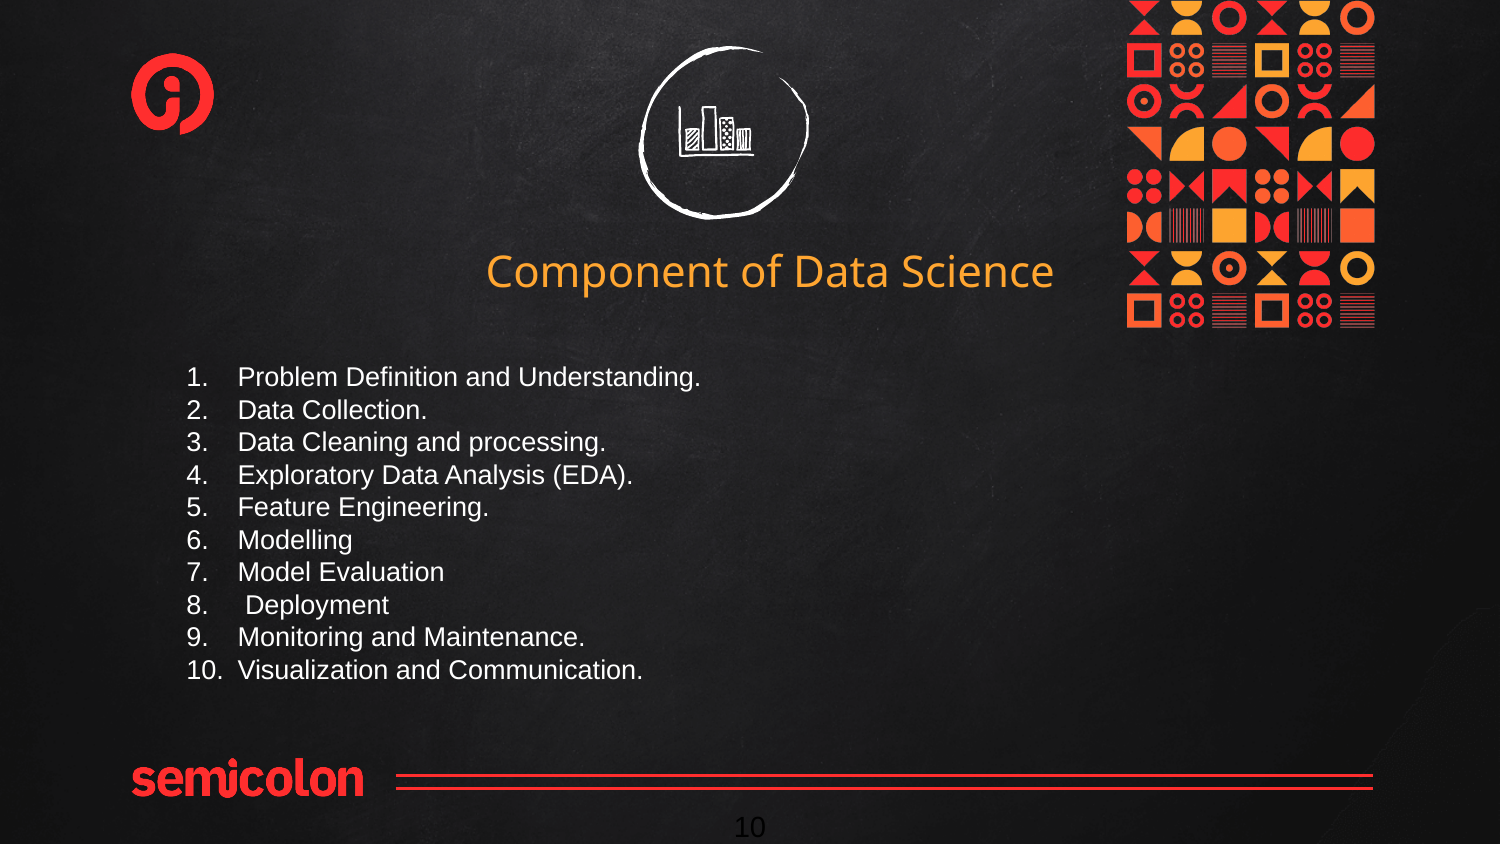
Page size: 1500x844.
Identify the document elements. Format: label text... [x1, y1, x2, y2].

title [659, 8, 841, 127]
text_box Problem Definition and Understanding. Data Collection. Data Cleaning and processing. Exploratory Data Analysis (EDA). Feature Engineering. Modelling Model Evaluation Deployment Monitoring and Maintenance. Visualization and Communication. [147, 312, 1378, 738]
text_box Component of Data Science [245, 228, 1125, 320]
text_box [678, 106, 755, 157]
slide_number ‹#› [705, 792, 795, 844]
picture [0, 0, 1500, 844]
text_box [638, 85, 809, 220]
